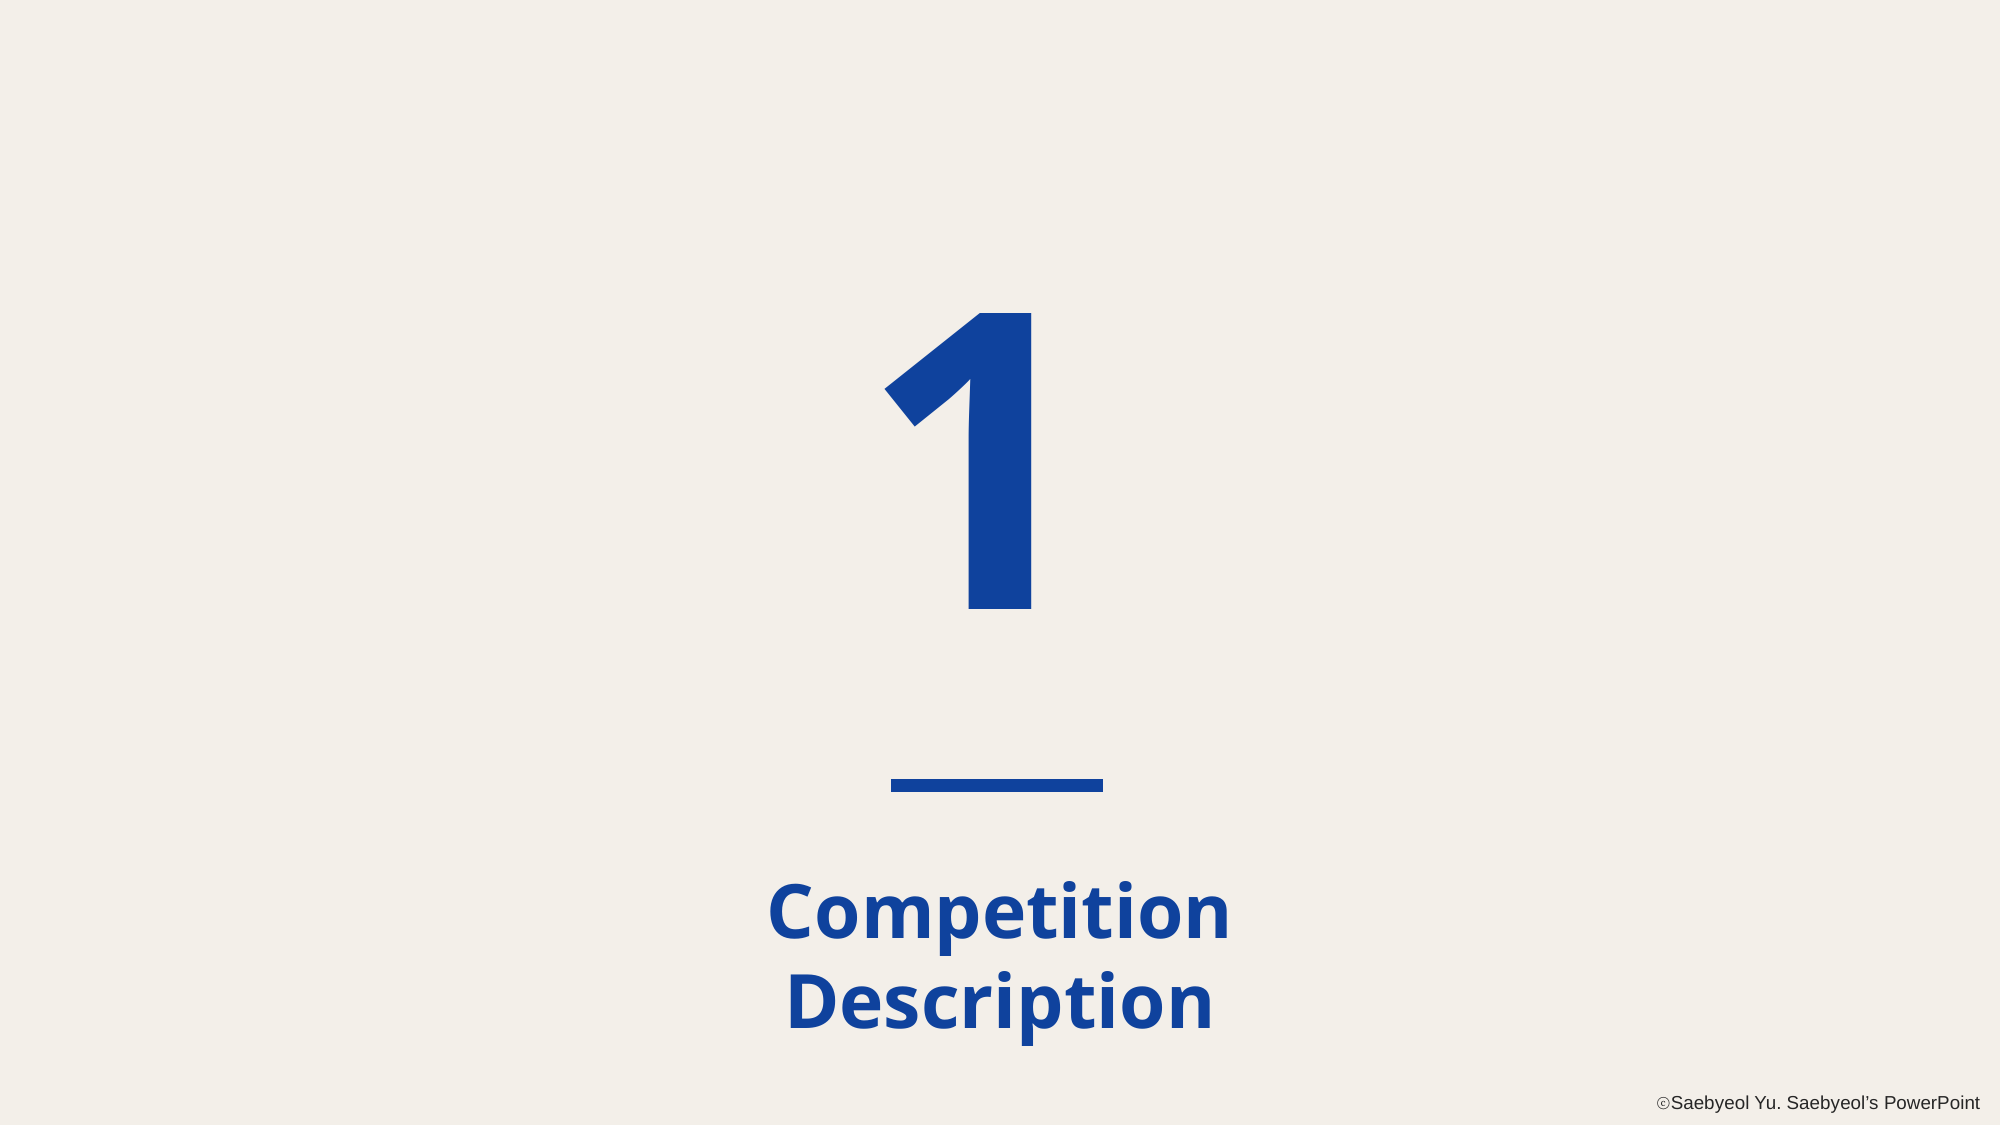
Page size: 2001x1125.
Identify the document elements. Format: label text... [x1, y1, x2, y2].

text_box Competition Description [581, 855, 1419, 1051]
text_box 1 [845, 188, 1113, 701]
